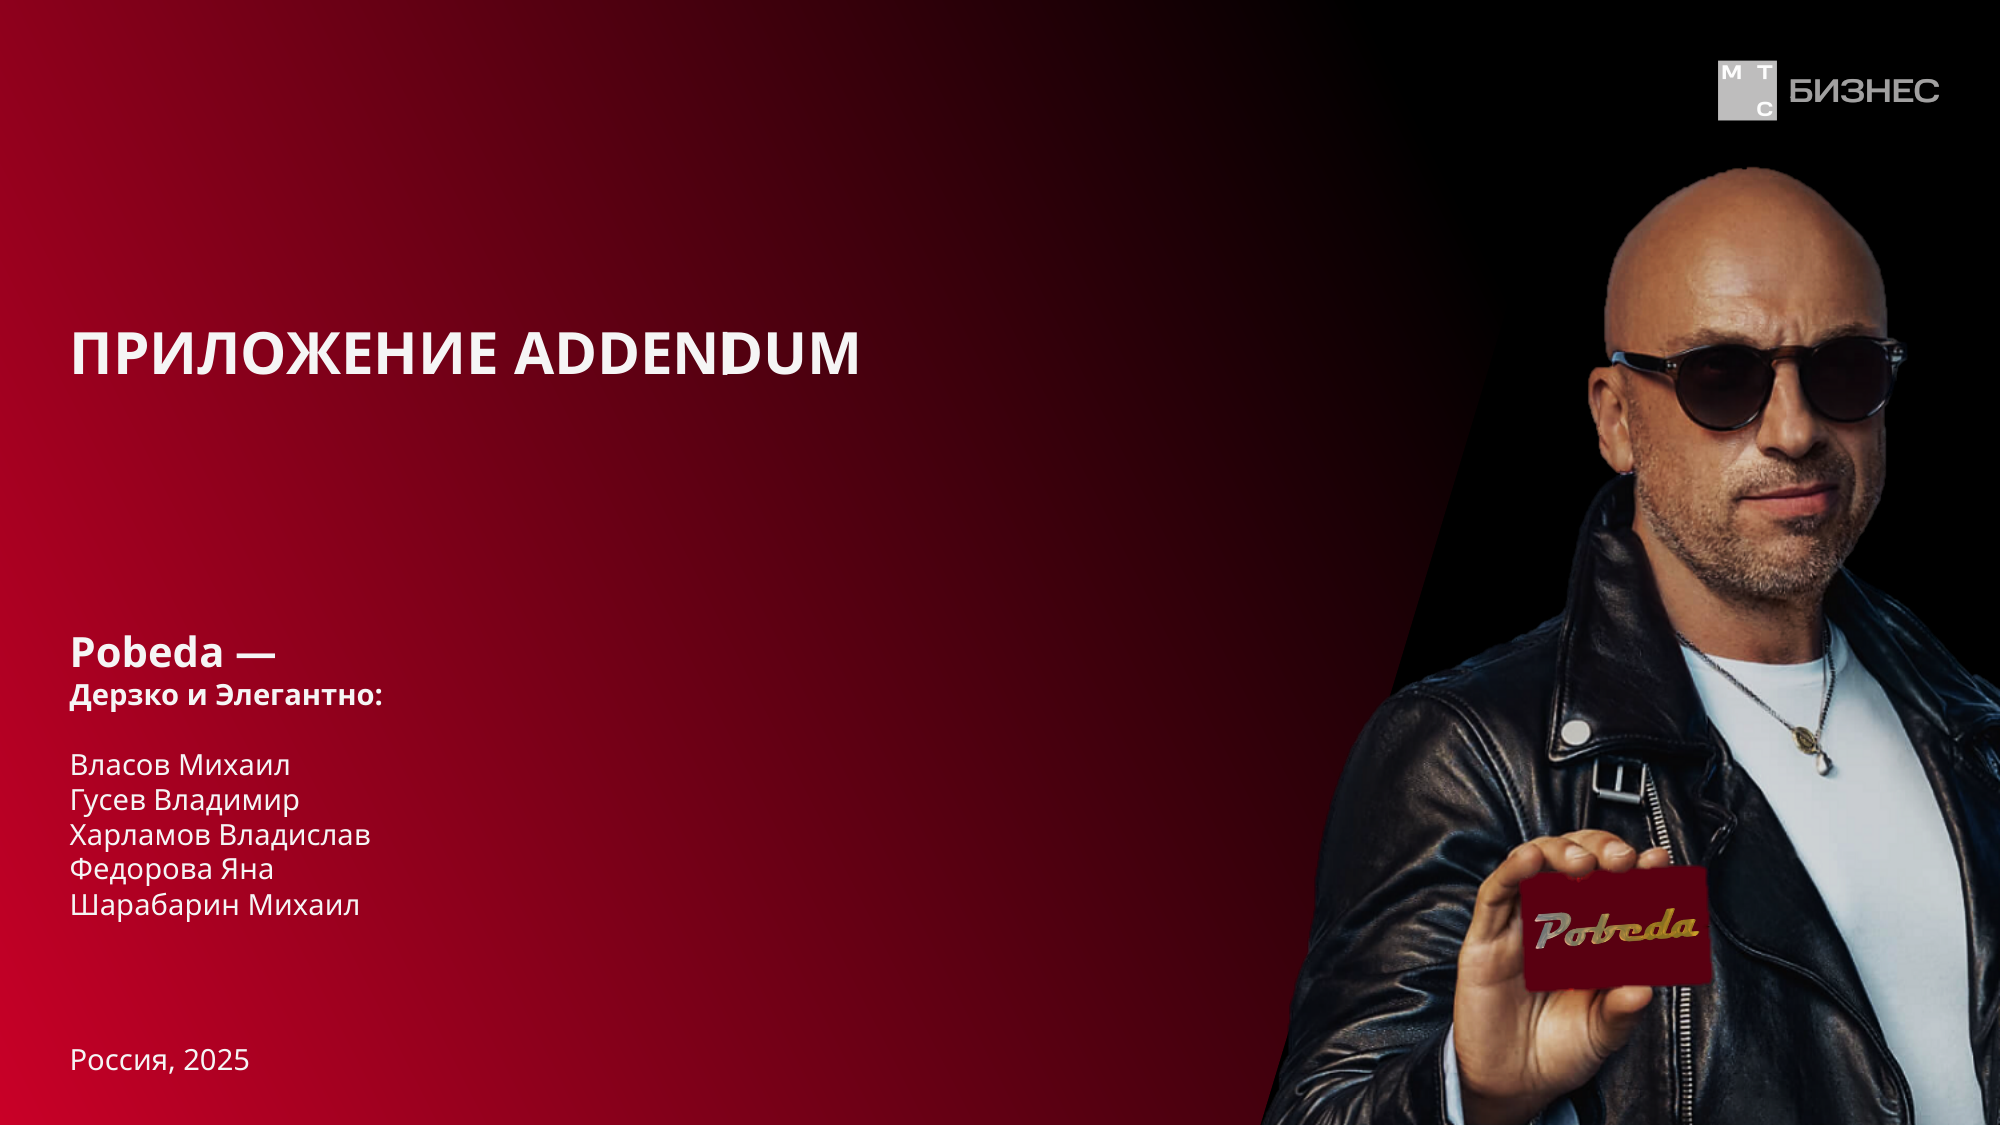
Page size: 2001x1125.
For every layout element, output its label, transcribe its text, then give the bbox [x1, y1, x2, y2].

text_box ПРИЛОЖЕНИЕ ADDENDUM [54, 308, 1000, 394]
text_box | [698, 313, 837, 382]
picture [1701, 41, 1956, 140]
picture [1195, 164, 2000, 1125]
text_box [0, 0, 1601, 1125]
text_box Pobeda — Дерзко и Элегантно: Власов Михаил Гусев Владимир Харламов Владислав Федорова Яна Шарабарин Михаил Россия, 2025 [54, 618, 526, 1084]
